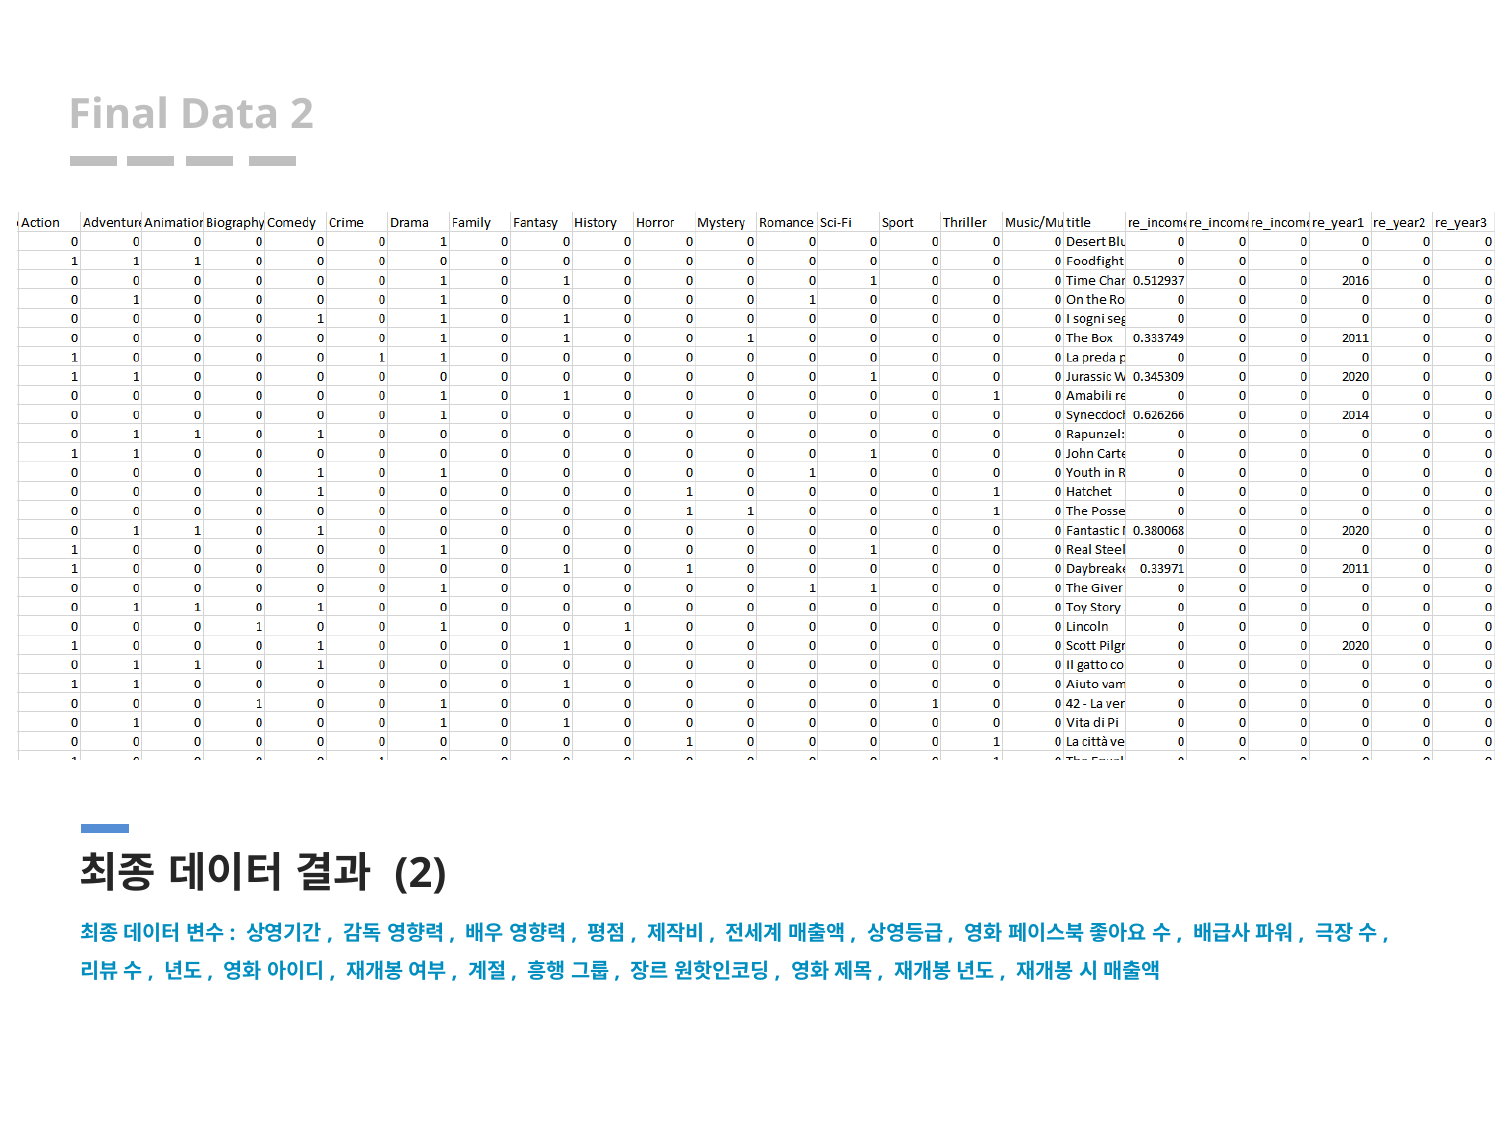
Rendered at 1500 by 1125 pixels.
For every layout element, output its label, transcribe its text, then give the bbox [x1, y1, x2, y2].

title Final Data 2 [52, 79, 798, 185]
text_box 최종 데이터 변수: 상영기간, 감독 영향력, 배우 영향력, 평점, 제작비, 전세계 매출액, 상영등급, 영화 페이스북 좋아요 수, 배급사 파워, 극장 수, 리뷰 수, 년도, 영화 아이디, 재개봉 여부, 계절, 흥행 그룹, 장르 원핫인코딩, 영화 제목, 재개봉 년도, 재개봉 시 매출액 [65, 900, 1412, 990]
picture [17, 212, 1495, 760]
text_box 최종 데이터 결과 (2) [64, 838, 1447, 904]
